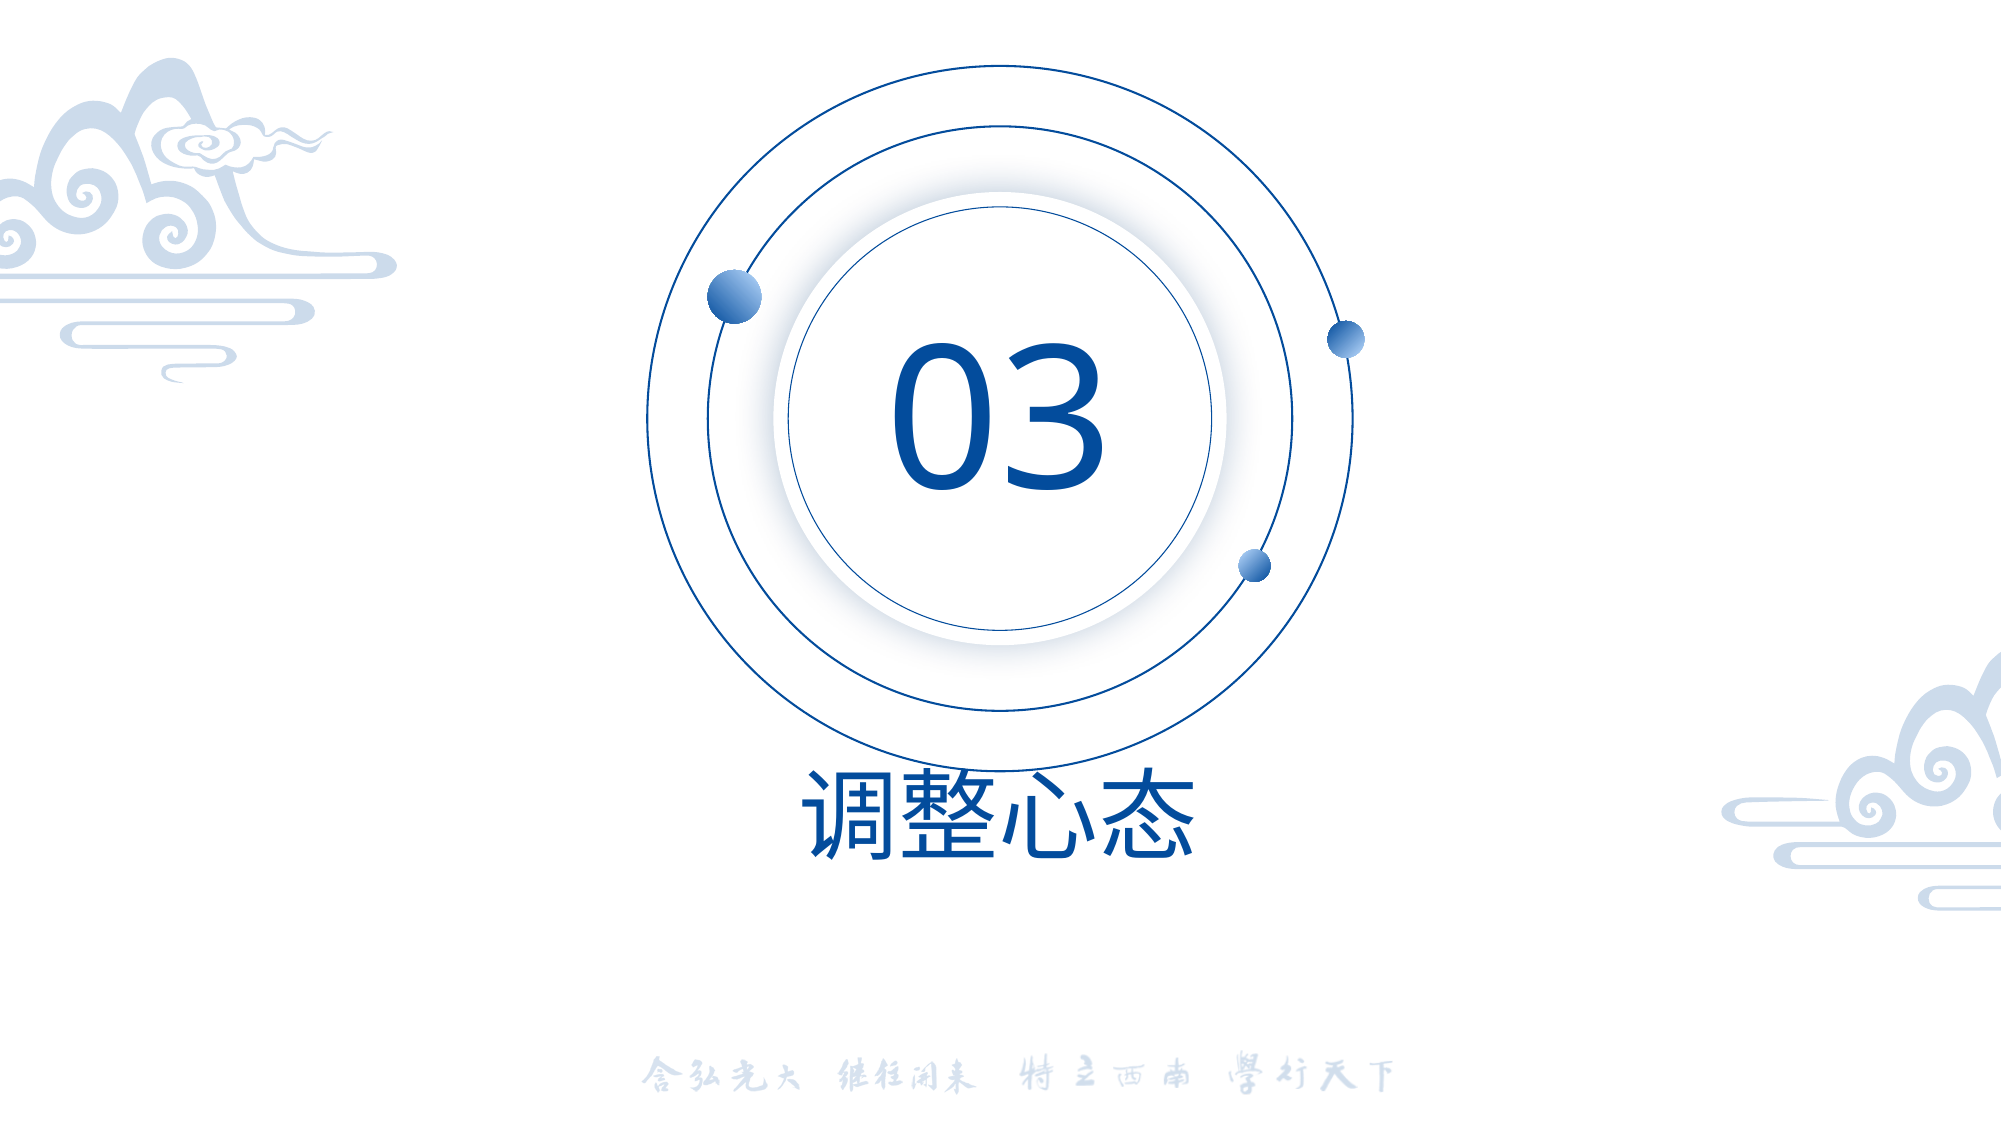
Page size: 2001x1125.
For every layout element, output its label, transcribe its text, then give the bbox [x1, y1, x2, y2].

title 调整心态 [206, 757, 1794, 883]
list 03 [702, 308, 1298, 532]
